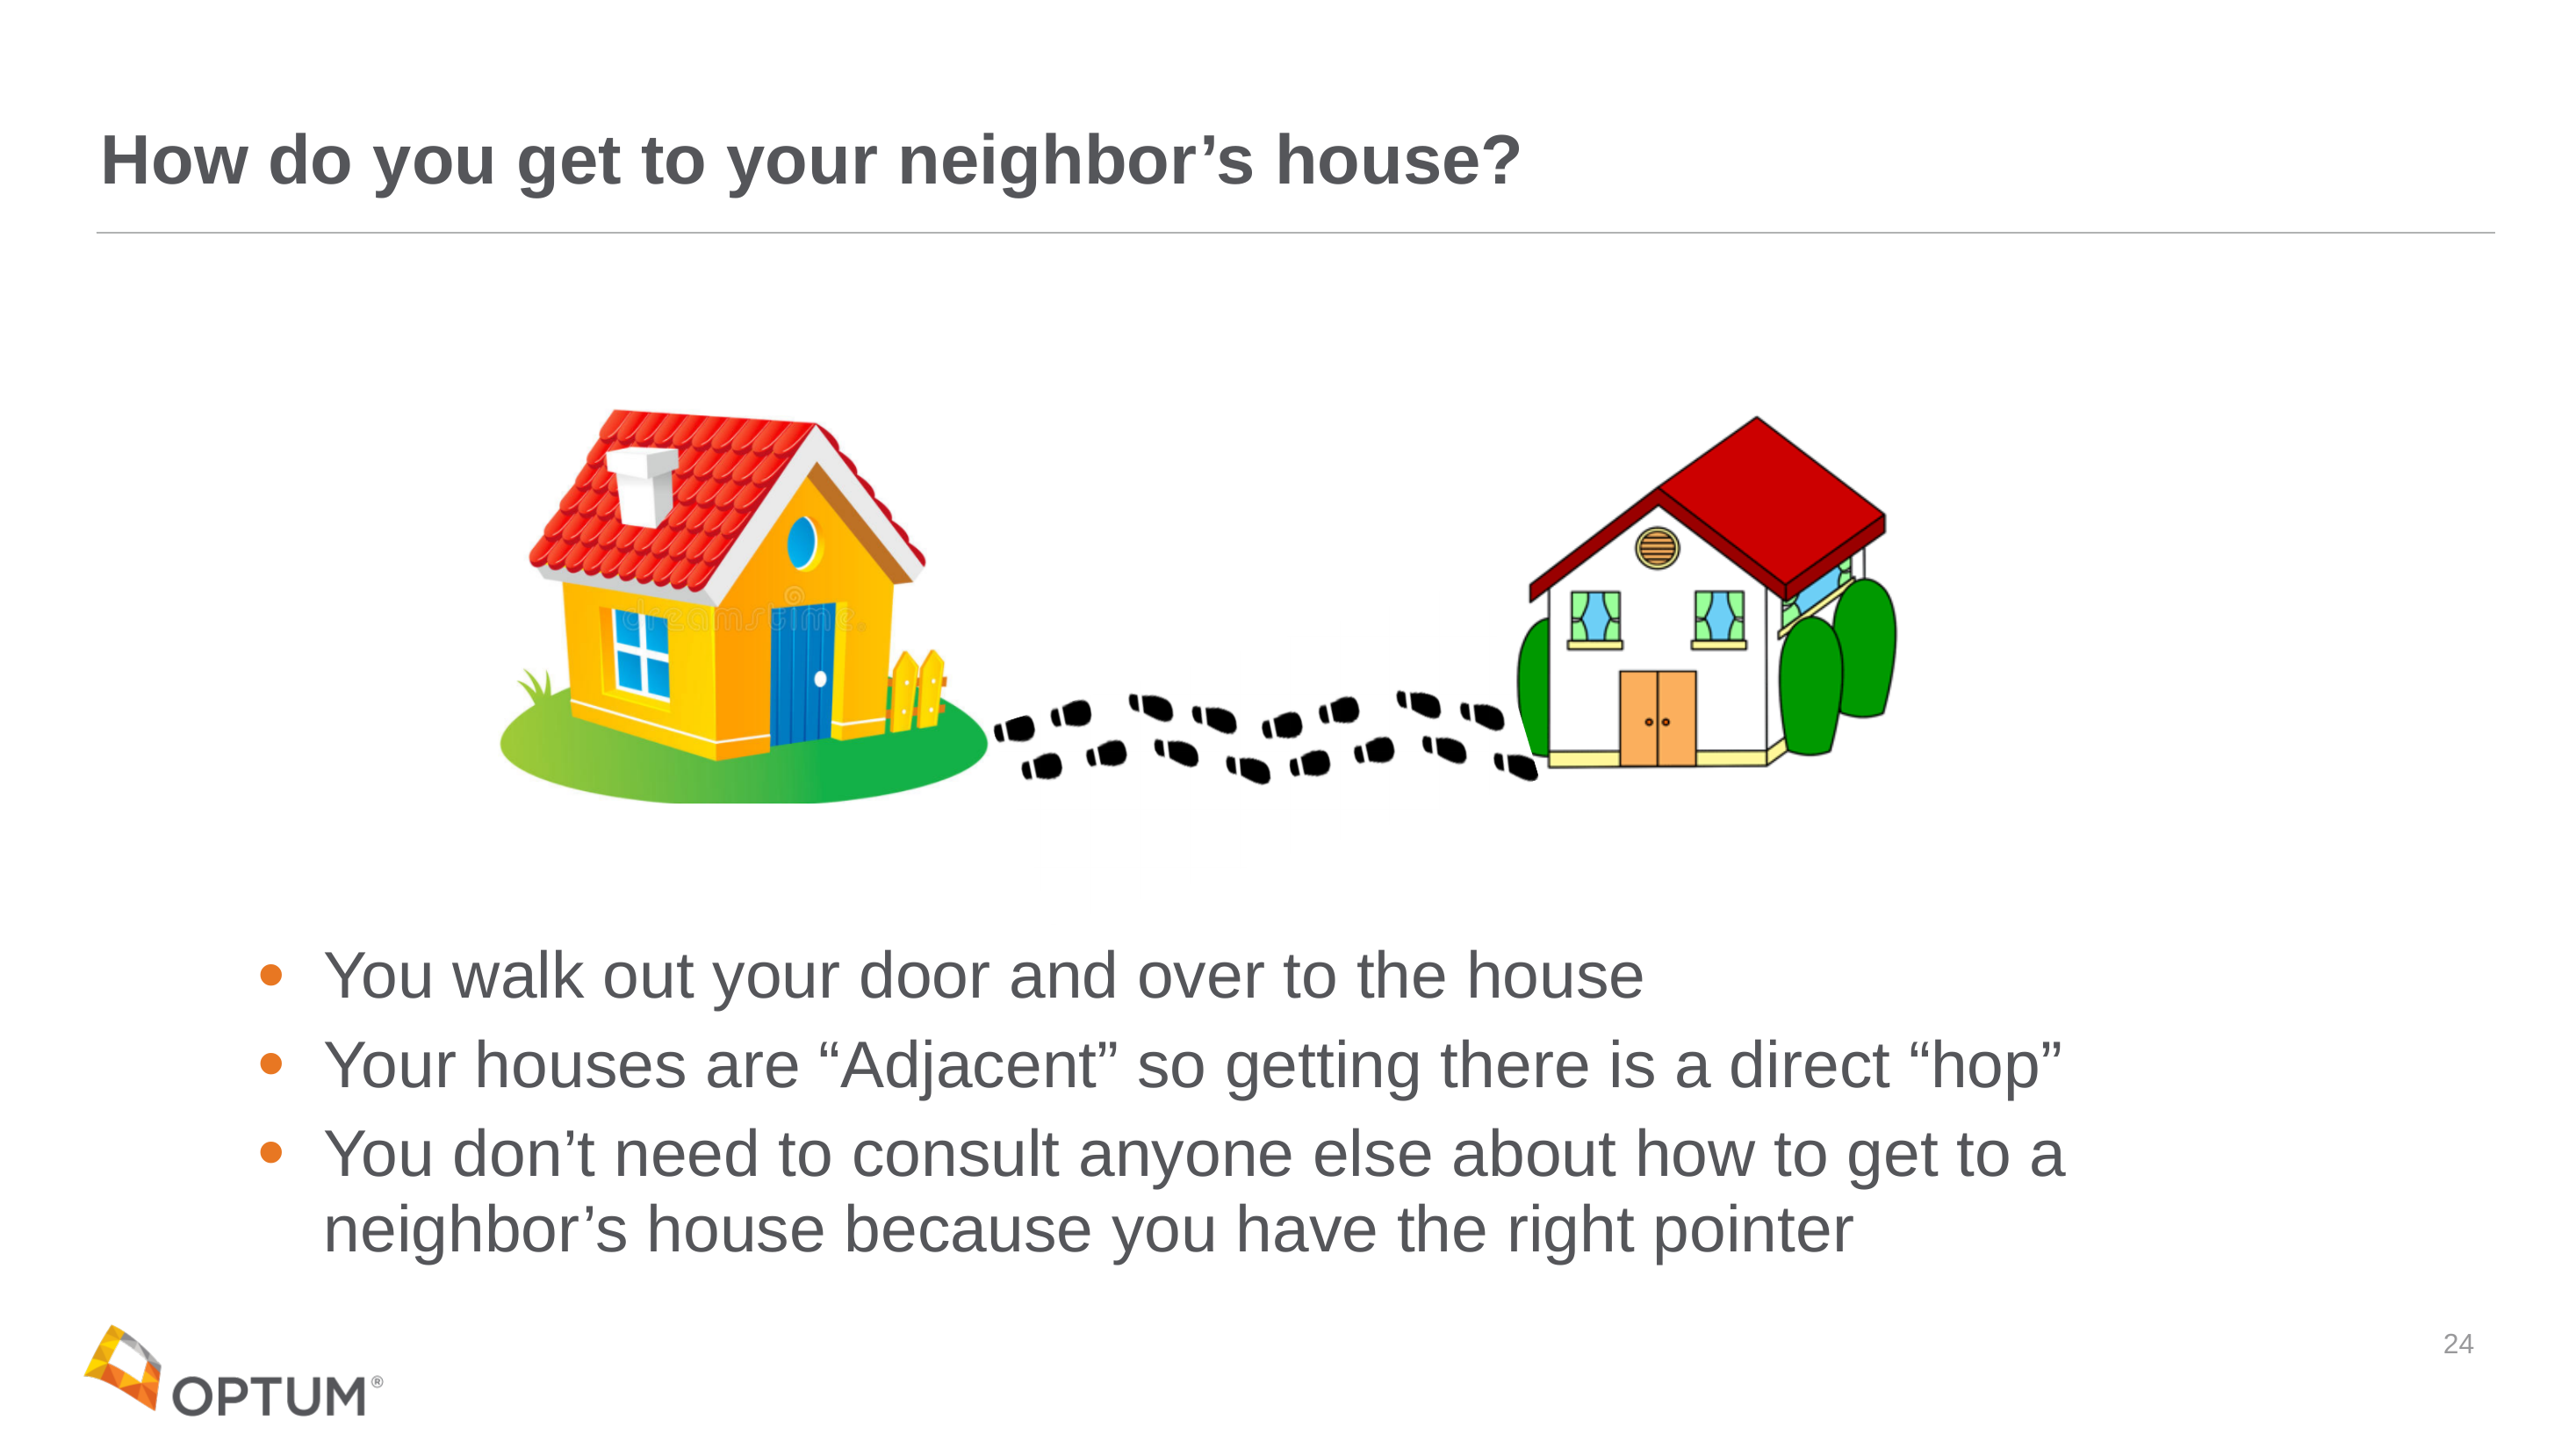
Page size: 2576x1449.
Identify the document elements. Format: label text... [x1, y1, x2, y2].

title How do you get to your neighbor’s house? [87, 110, 2488, 227]
list You walk out your door and over to the house Your houses are “Adjacent” so getting there is a direct “hop” You don’t need to consult anyone else about how to get to a neighbor’s house because you have the right pointer [244, 925, 2155, 1287]
slide_number 24 [2333, 1287, 2488, 1398]
picture [497, 402, 1908, 924]
picture [83, 1323, 385, 1417]
